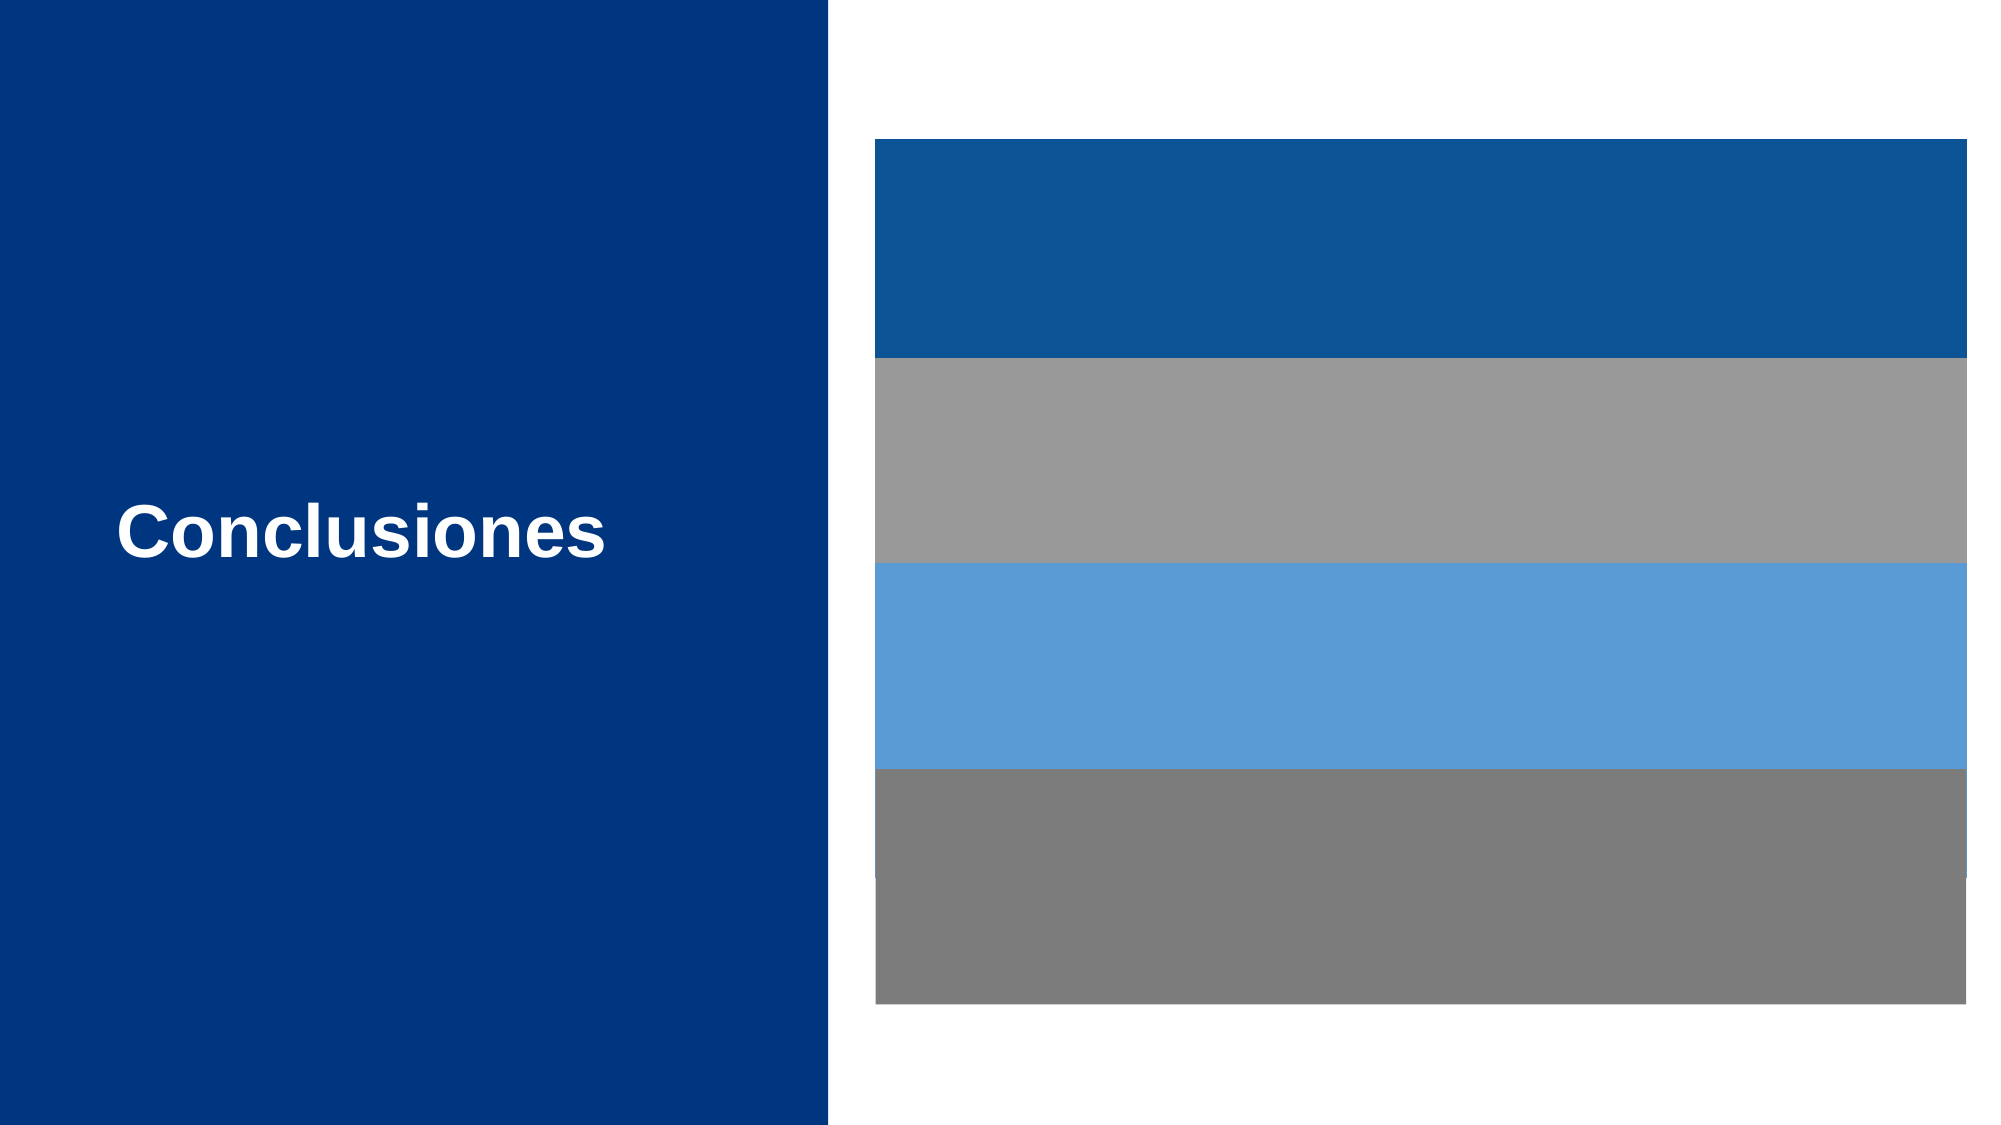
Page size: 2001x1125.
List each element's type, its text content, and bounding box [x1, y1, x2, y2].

text_box [874, 885, 1968, 1007]
text_box [0, 0, 829, 1125]
picture [875, 139, 1967, 879]
text_box Conclusiones [101, 467, 842, 575]
